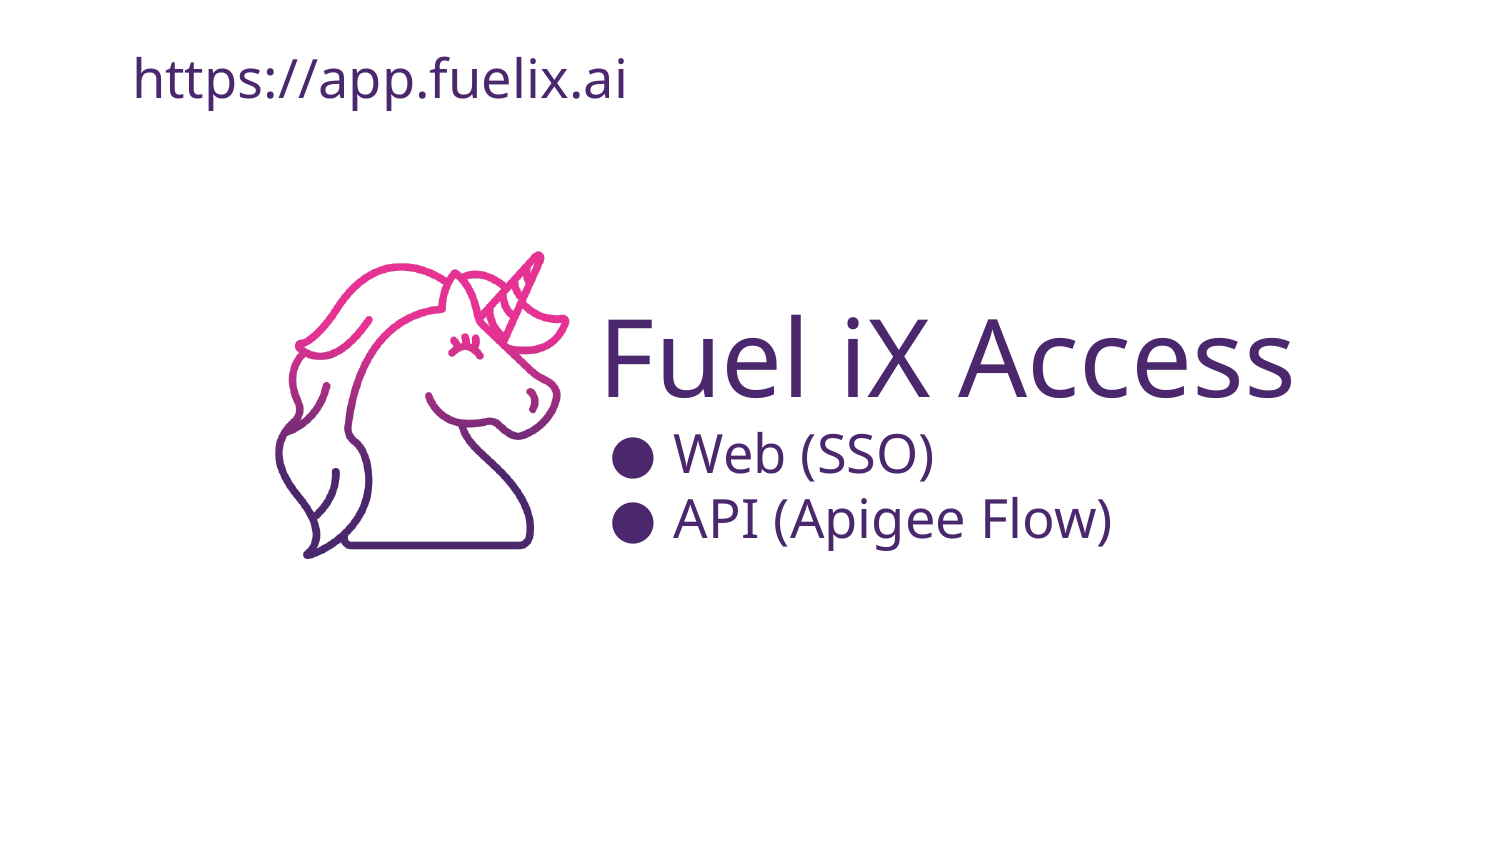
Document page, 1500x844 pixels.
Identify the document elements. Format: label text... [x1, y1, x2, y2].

text_box https://app.fuelix.ai [57, 44, 1448, 110]
title Fuel iX Access Web (SSO) API (Apigee Flow) [598, 291, 1457, 547]
picture [262, 245, 582, 565]
